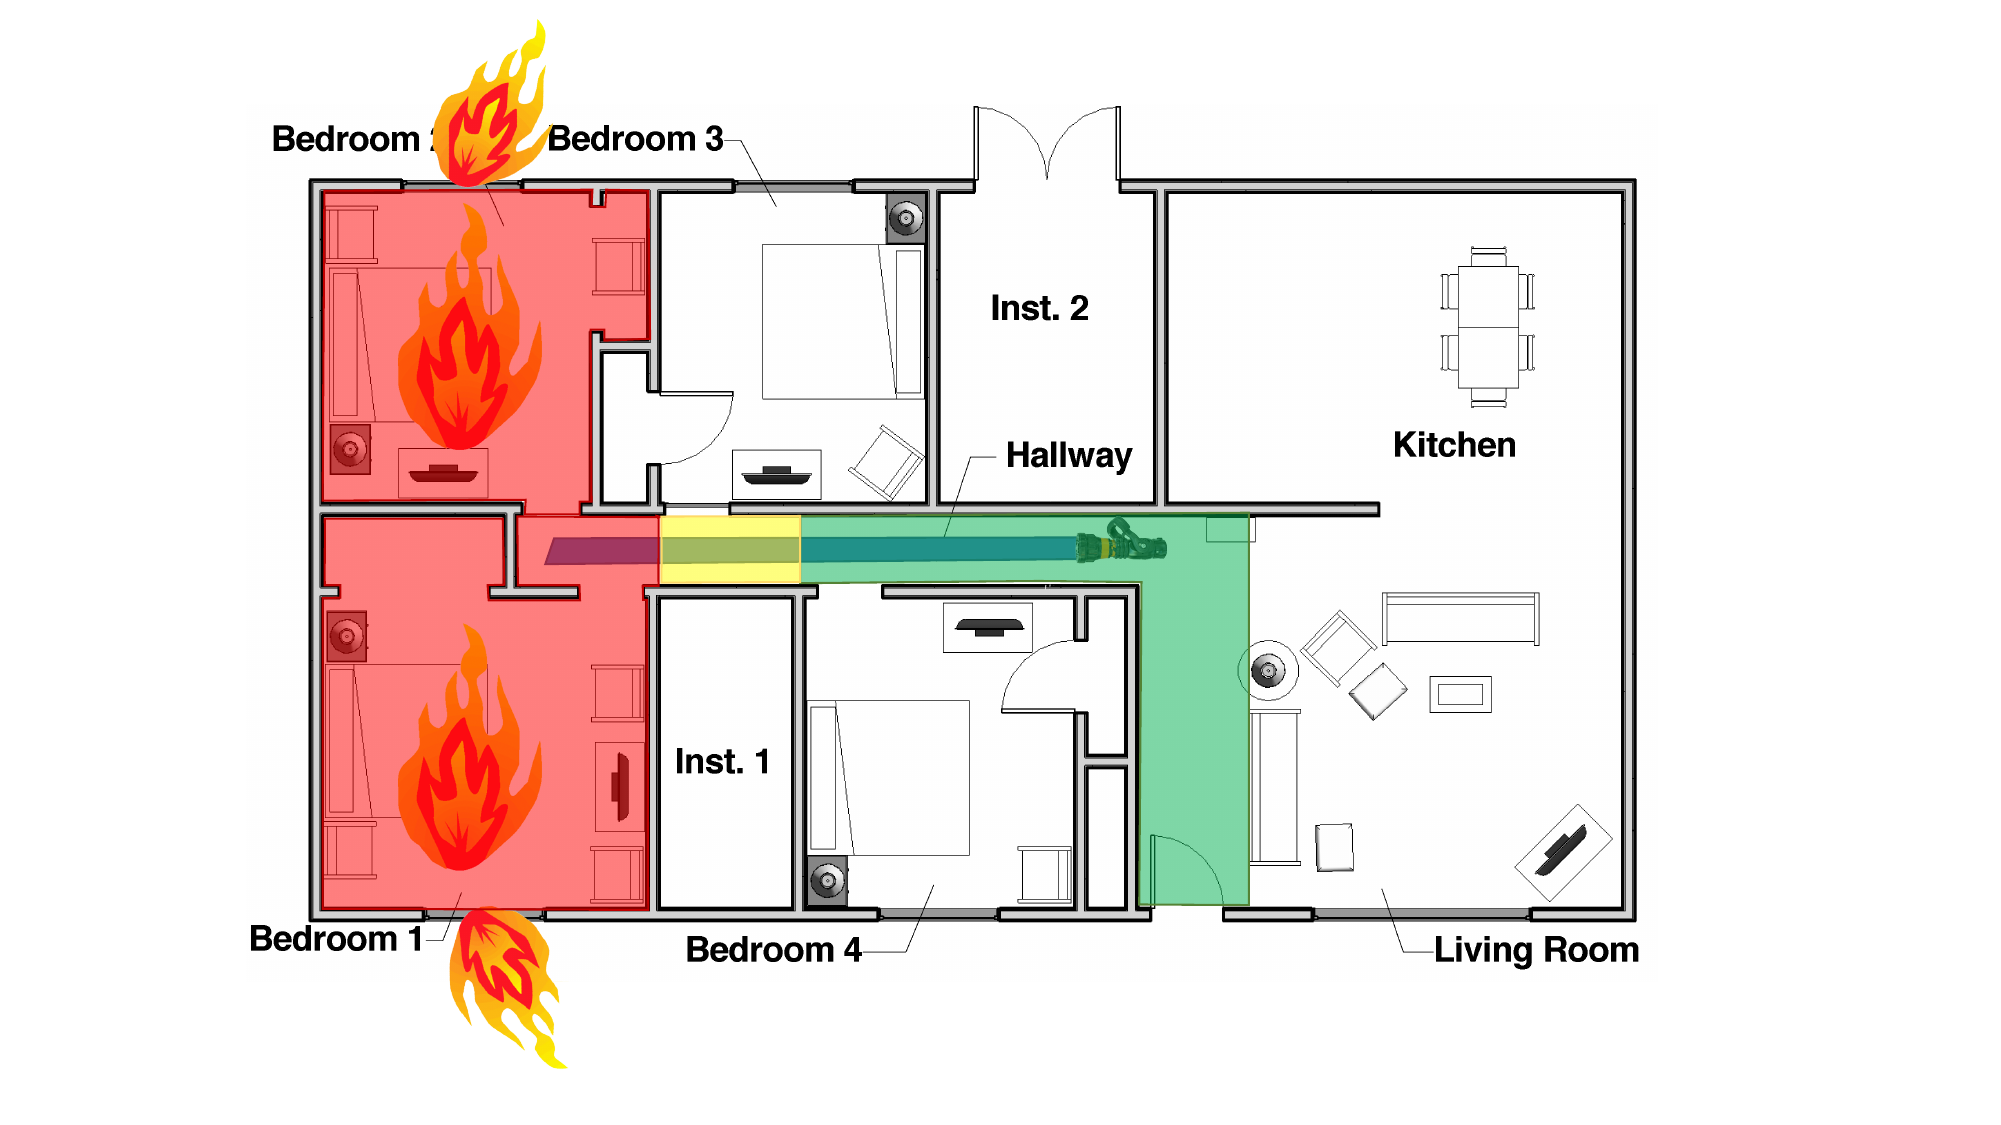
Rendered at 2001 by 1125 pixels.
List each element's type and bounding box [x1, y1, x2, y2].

picture [246, 13, 1658, 1072]
